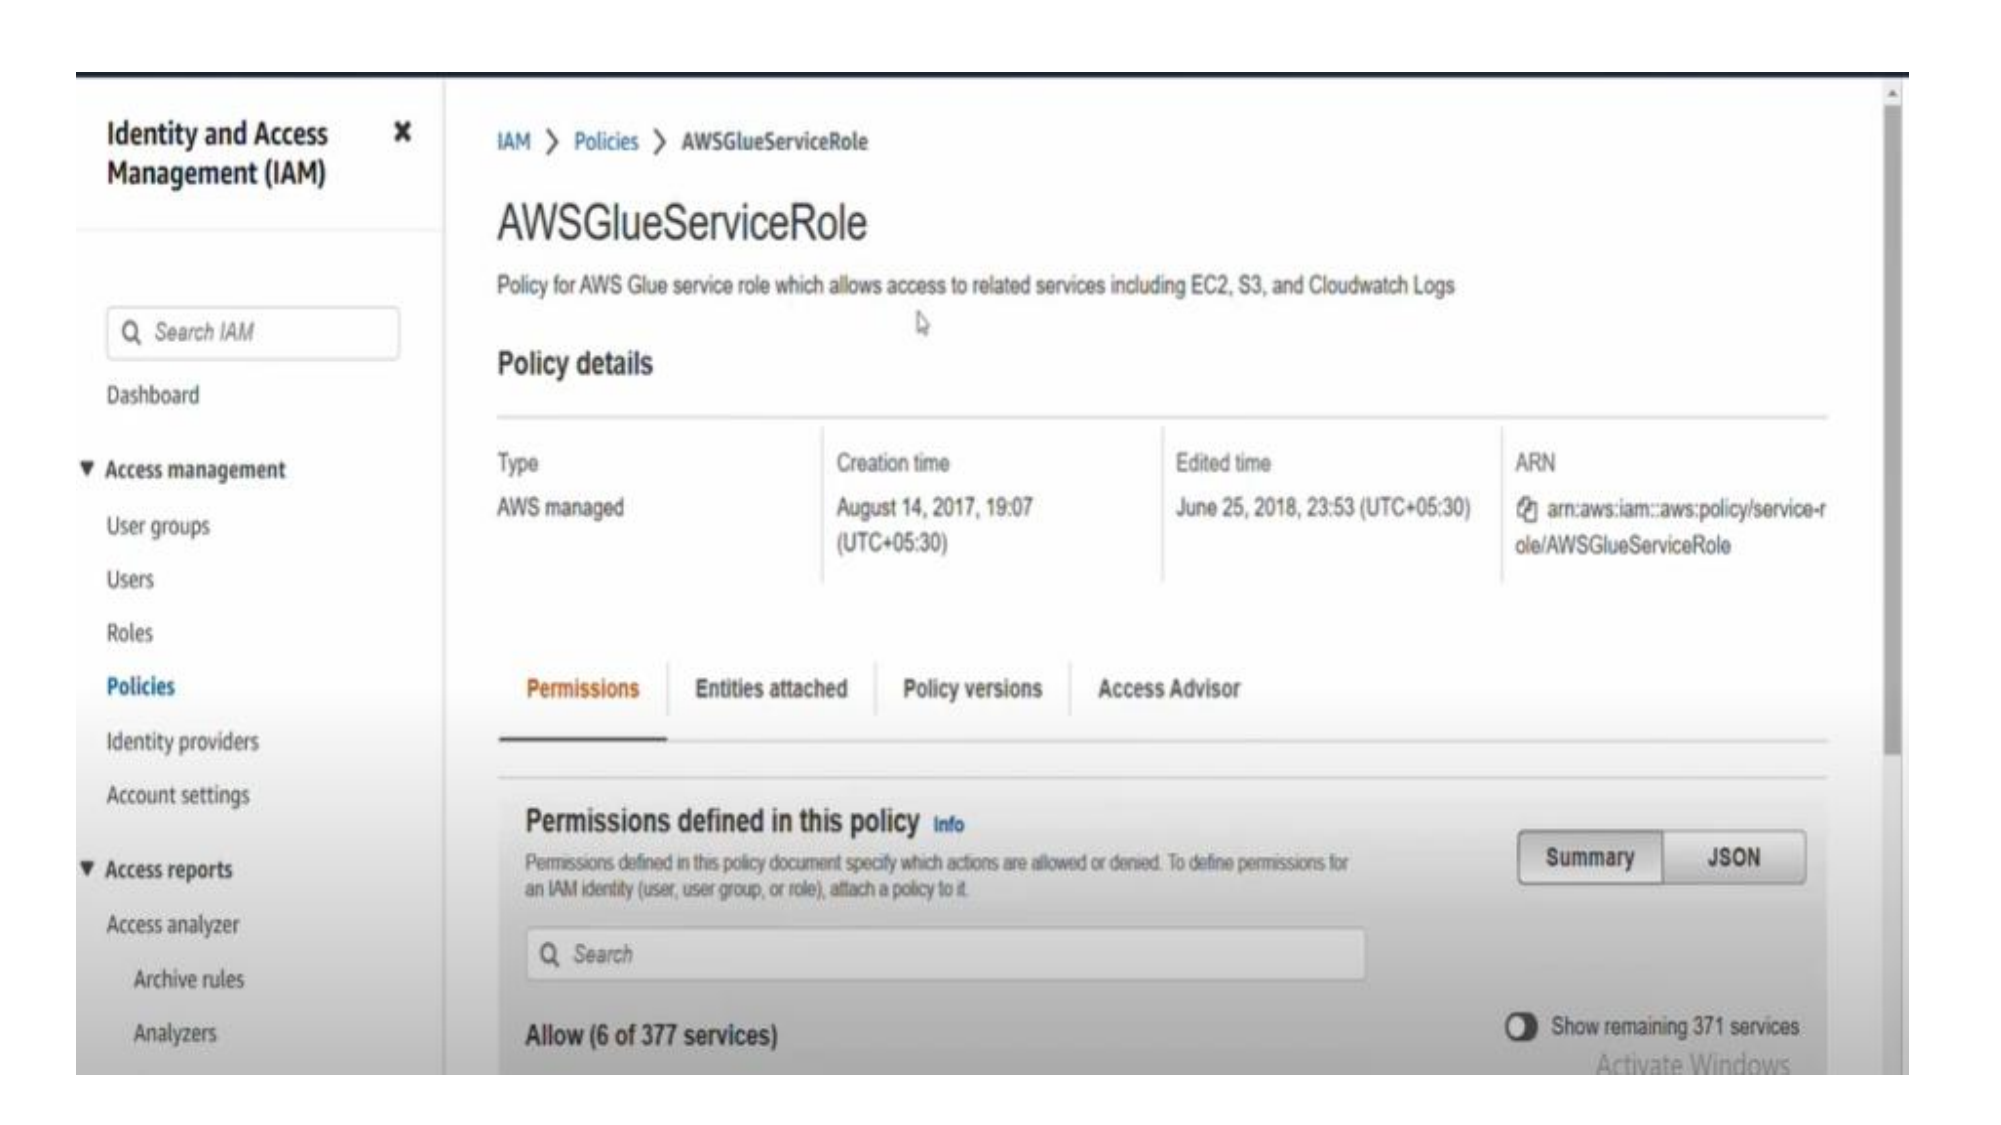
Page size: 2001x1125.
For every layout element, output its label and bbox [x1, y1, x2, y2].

picture [76, 72, 1909, 1075]
